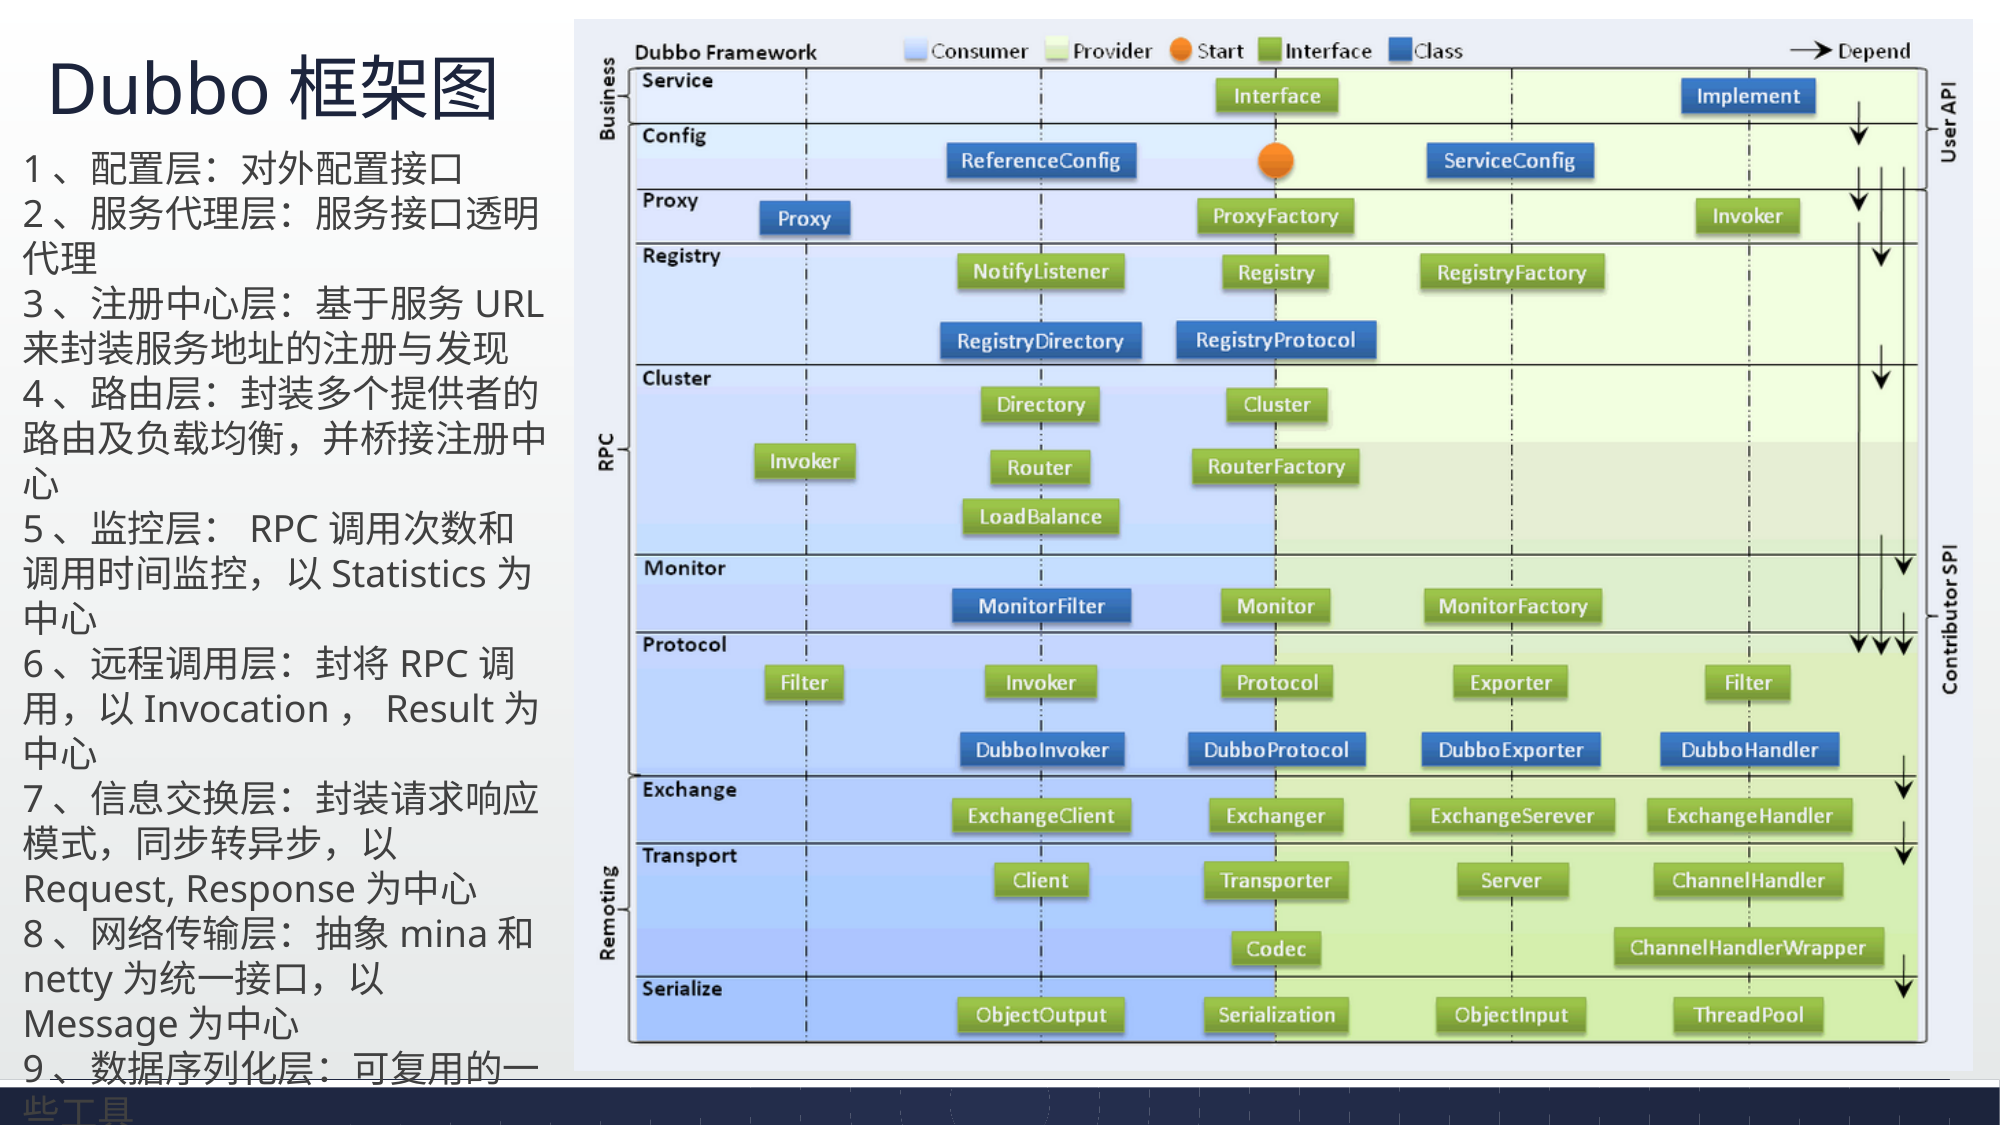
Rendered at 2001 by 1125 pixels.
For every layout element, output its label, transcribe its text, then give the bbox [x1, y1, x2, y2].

title Dubbo框架图 [31, 30, 574, 138]
picture [574, 19, 1973, 1071]
text_box 1、配置层：对外配置接口 2、服务代理层：服务接口透明代理 3、注册中心层：基于服务URL来封装服务地址的注册与发现 4、路由层：封装多个提供者的路由及负载均衡，并桥接注册中心 5、监控层：RPC调用次数和调用时间监控，以Statistics为中心 6、远程调用层：封将RPC调用，以Invocation，Result为中心 7、信息交换层：封装请求响应模式，同步转异步，以Request, Response为中心 8、网络传输层：抽象mina和netty为统一接口，以Message为中心 9、数据序列化层：可复用的一些工具 [7, 137, 563, 1125]
